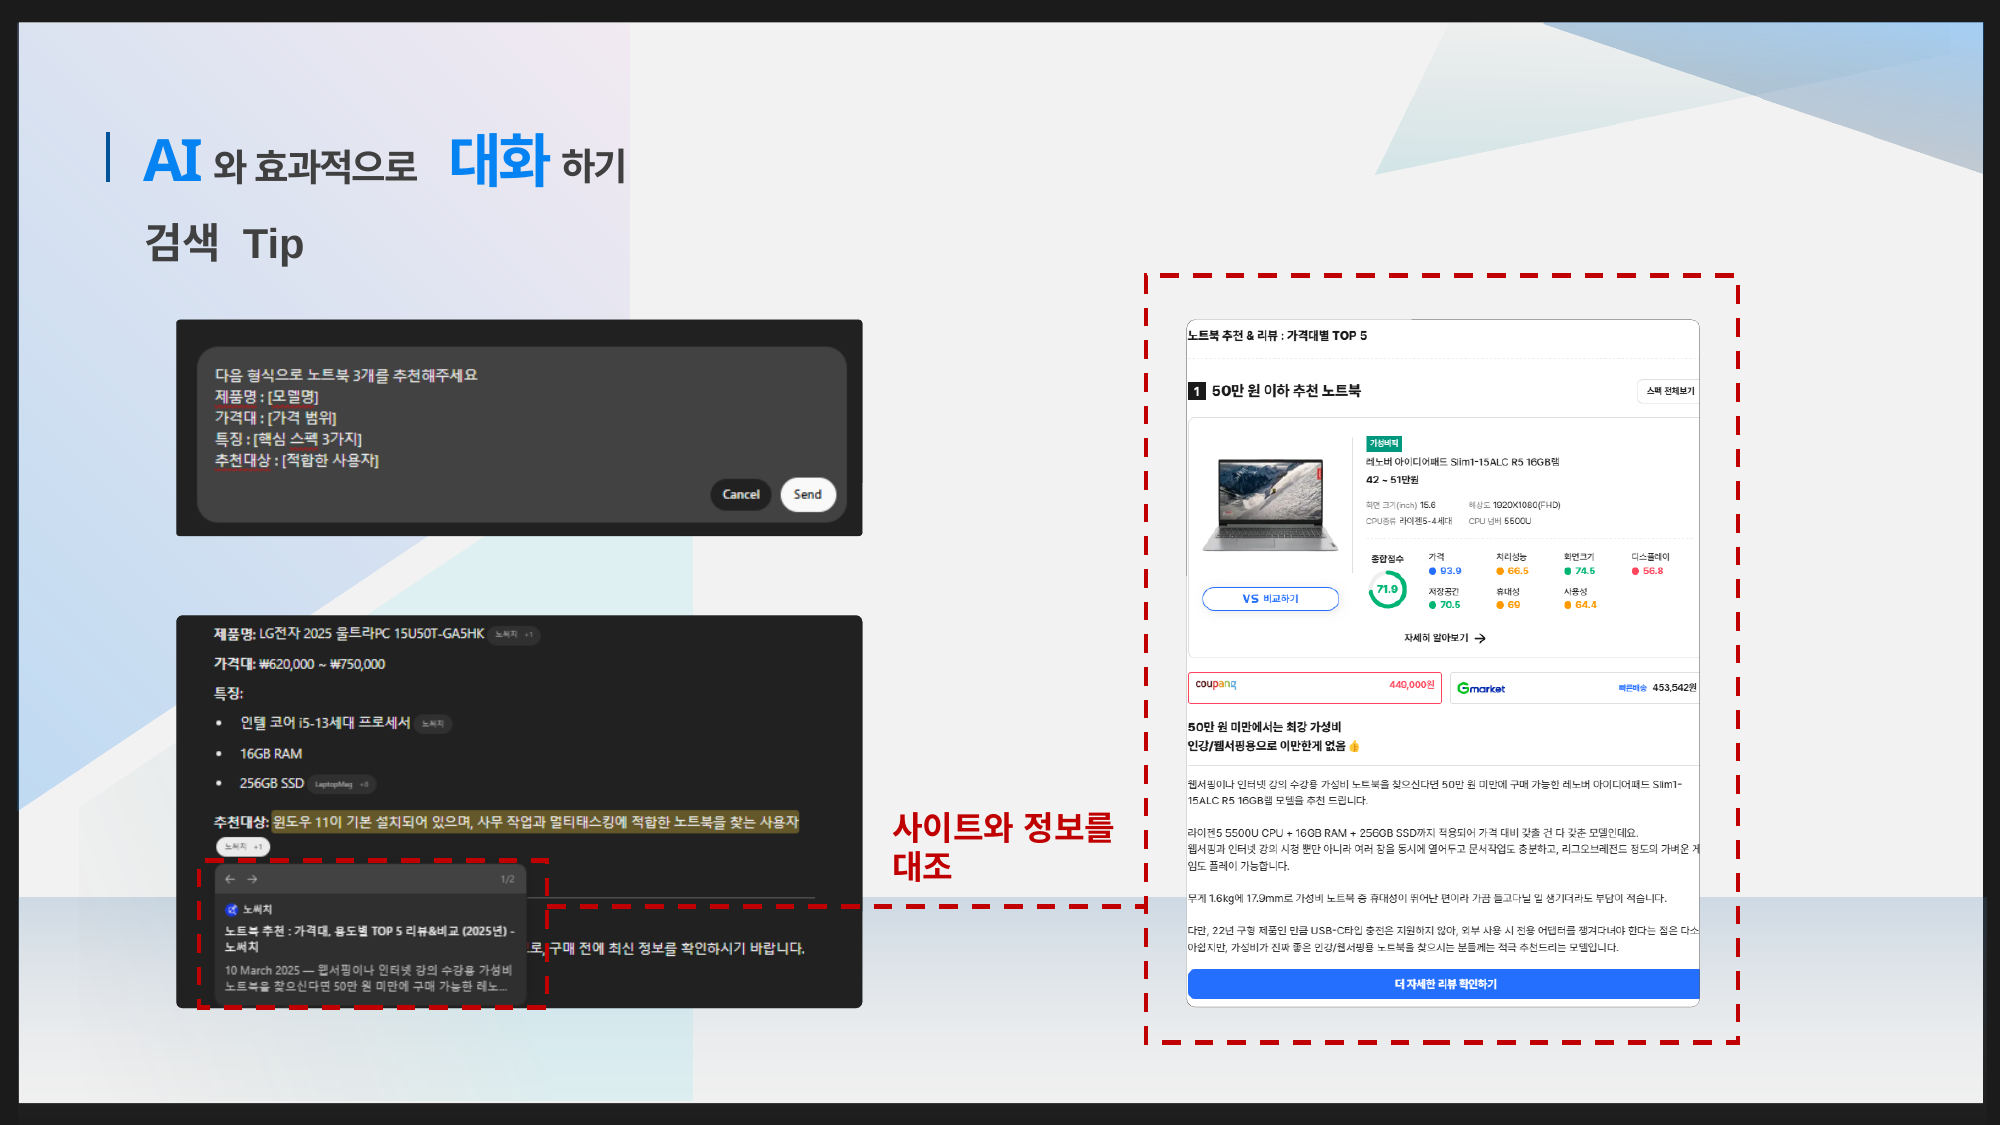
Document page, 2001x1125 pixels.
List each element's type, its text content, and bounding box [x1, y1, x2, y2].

text_box 하기 [546, 116, 925, 196]
text_box 검색 Tip [129, 209, 945, 275]
text_box 와 효과적으로 [199, 116, 433, 197]
text_box [1145, 274, 1740, 1044]
text_box 대화 [433, 111, 577, 203]
text_box 사이트와 정보를 대조 [877, 799, 1150, 894]
text_box [174, 613, 864, 1010]
text_box AI [128, 110, 224, 202]
text_box [198, 859, 548, 1009]
text_box [174, 318, 864, 538]
